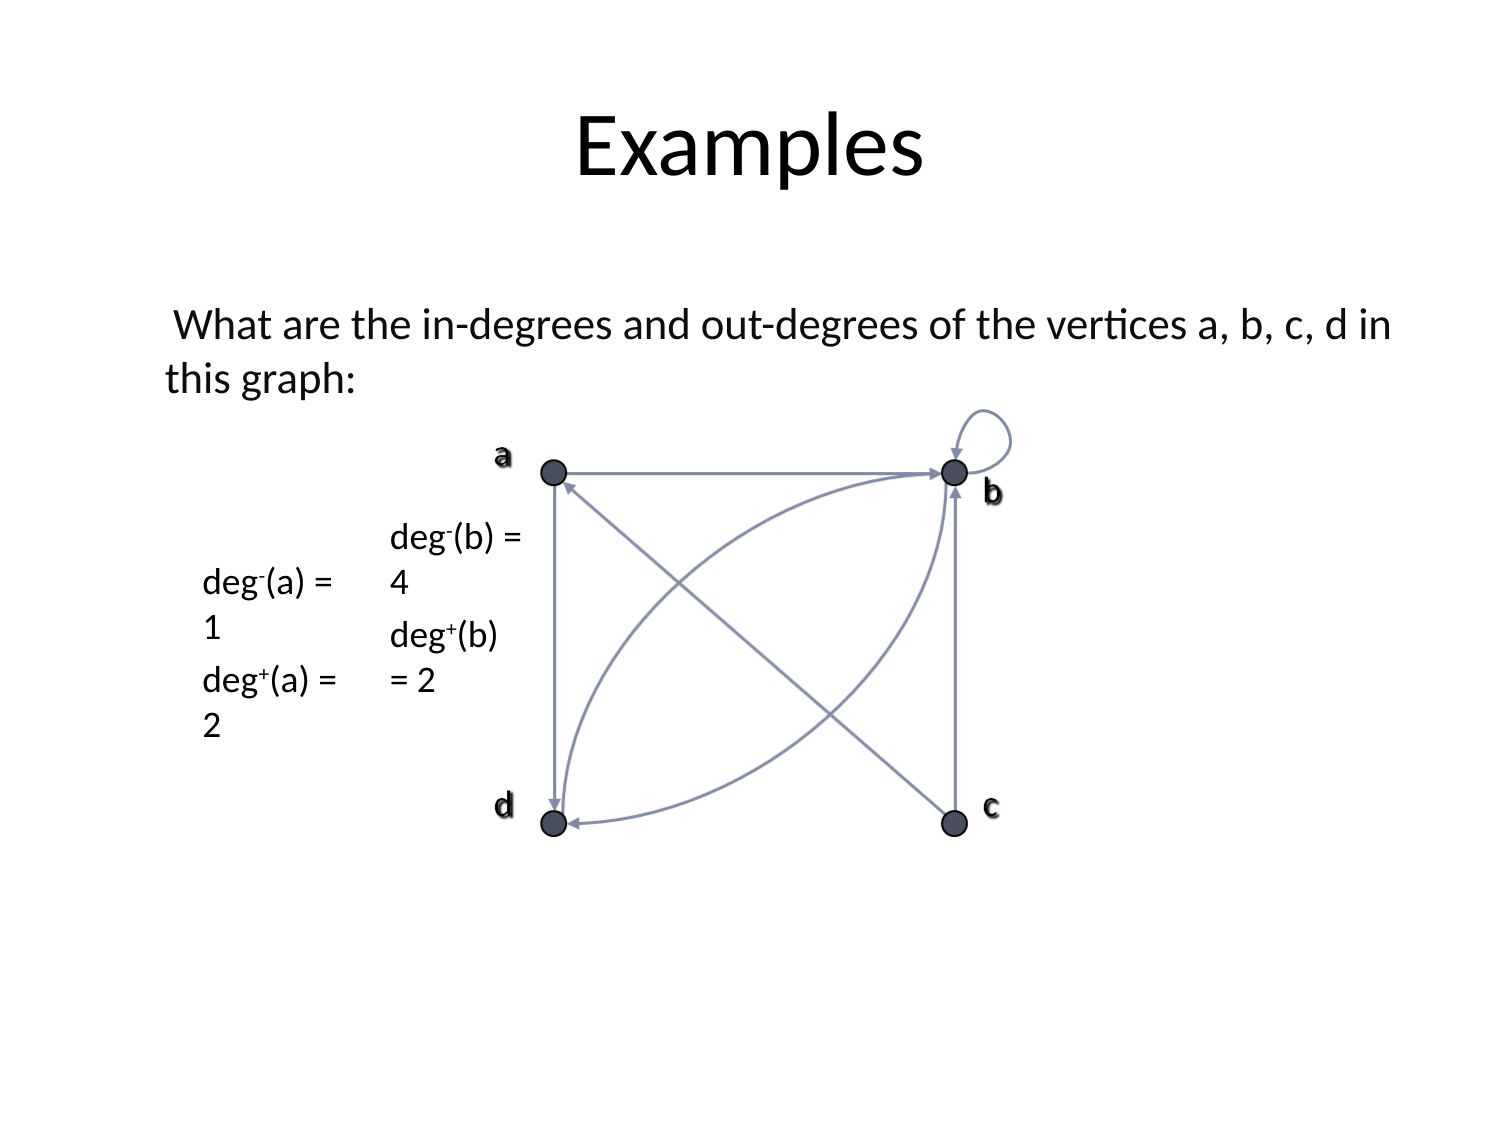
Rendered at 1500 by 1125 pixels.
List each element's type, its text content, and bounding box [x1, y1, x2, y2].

title Examples [75, 45, 1425, 233]
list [469, 407, 1031, 860]
text_box deg-(a) = 1 deg+(a) = 2 [187, 549, 375, 753]
text_box What are the in-degrees and out-degrees of the vertices a, b, c, d in this graph: [149, 287, 1413, 410]
text_box deg-(b) = 4 deg+(b) = 2 [374, 504, 464, 708]
